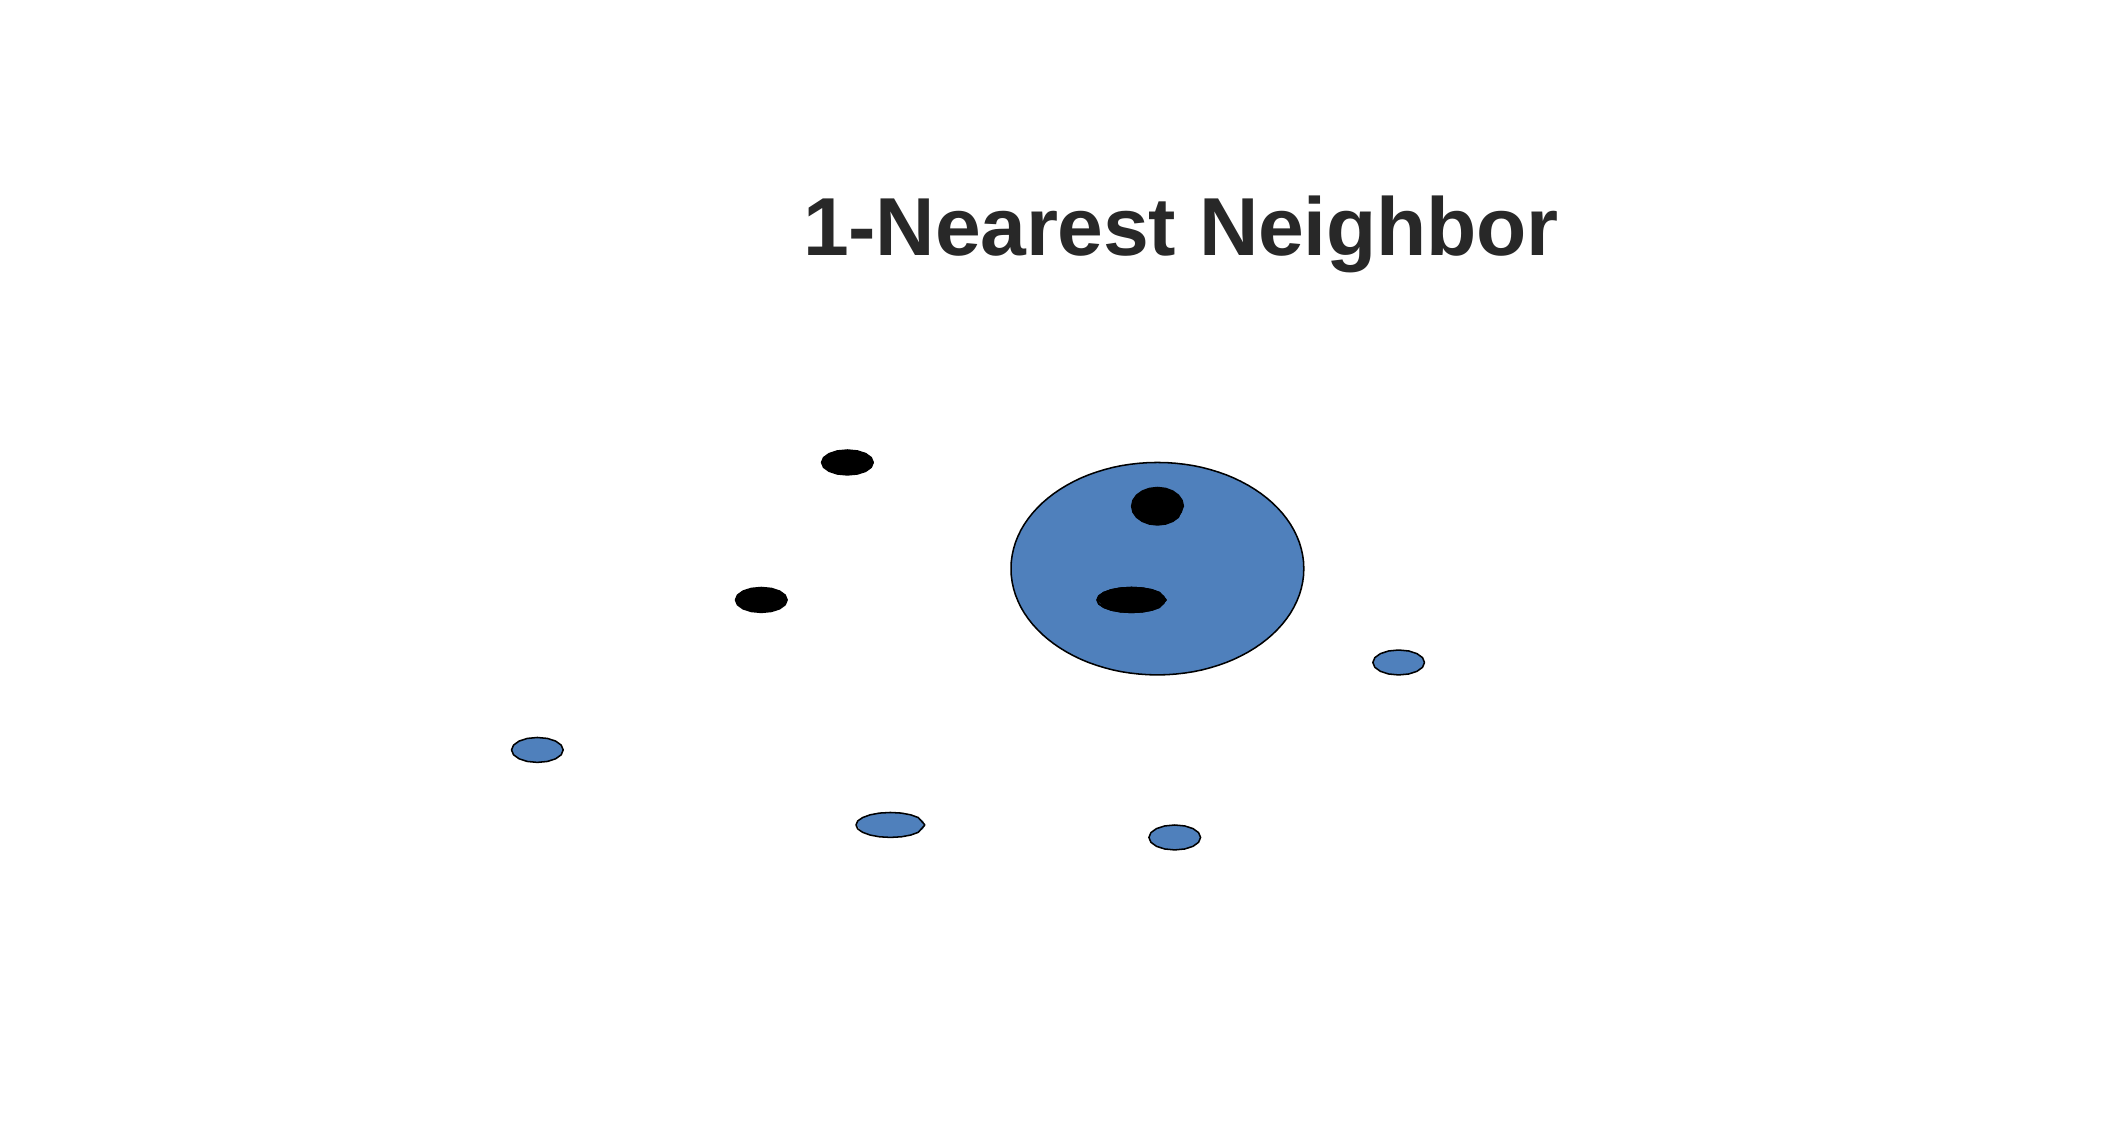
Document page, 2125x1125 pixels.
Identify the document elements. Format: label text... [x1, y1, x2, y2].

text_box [1010, 461, 1306, 676]
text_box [854, 811, 926, 839]
title 1-Nearest Neighbor [90, 38, 2094, 362]
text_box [510, 736, 565, 764]
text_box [1147, 823, 1202, 851]
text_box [820, 448, 875, 476]
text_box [734, 586, 789, 614]
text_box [1371, 648, 1426, 676]
